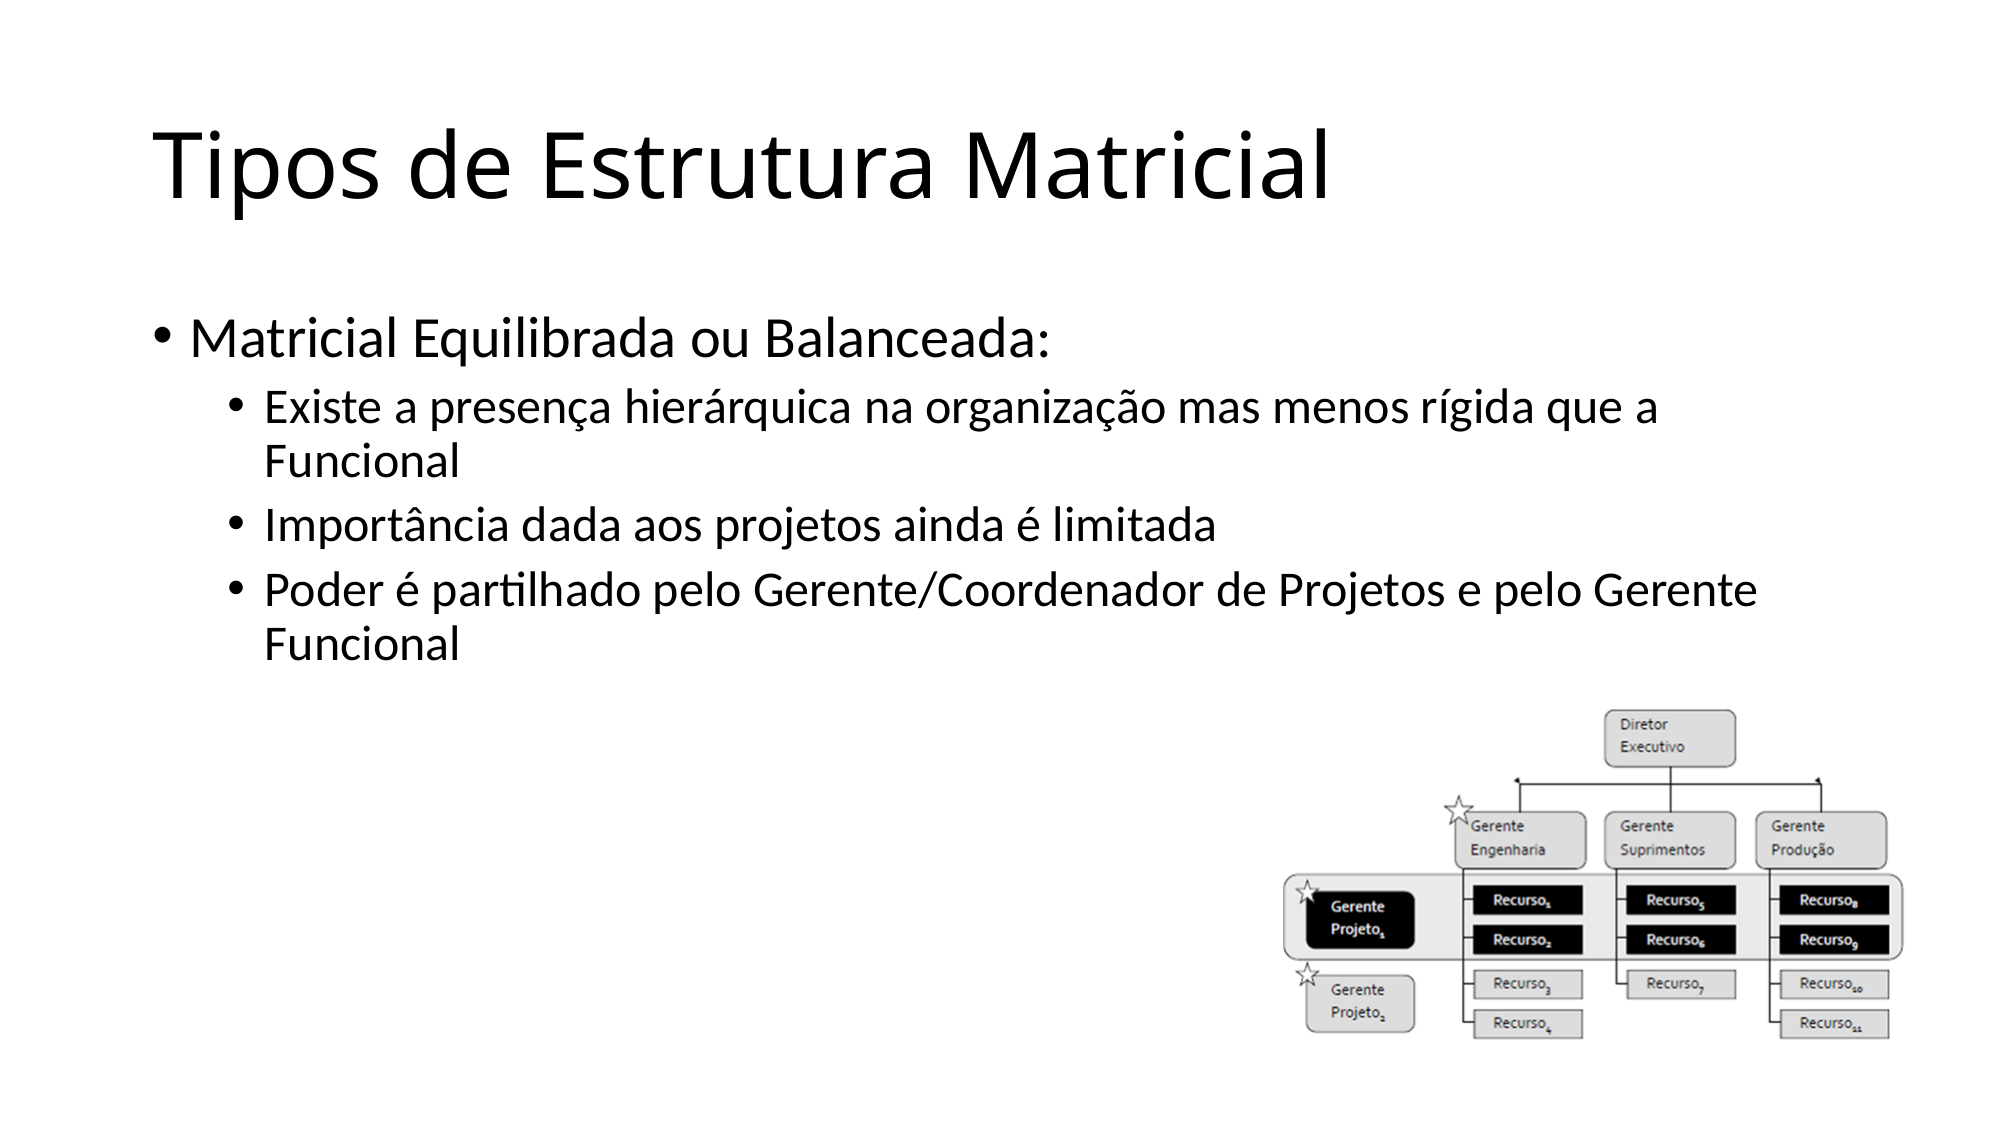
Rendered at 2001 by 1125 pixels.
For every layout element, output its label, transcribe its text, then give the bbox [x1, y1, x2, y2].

list Matricial Equilibrada ou Balanceada: Existe a presença hierárquica na organização mas menos rígida que a Funcional Importância dada aos projetos ainda é limitada Poder é partilhado pelo Gerente/Coordenador de Projetos e pelo Gerente Funcional [137, 299, 1863, 1014]
picture [1283, 703, 1913, 1053]
title Tipos de Estrutura Matricial [137, 59, 1863, 278]
